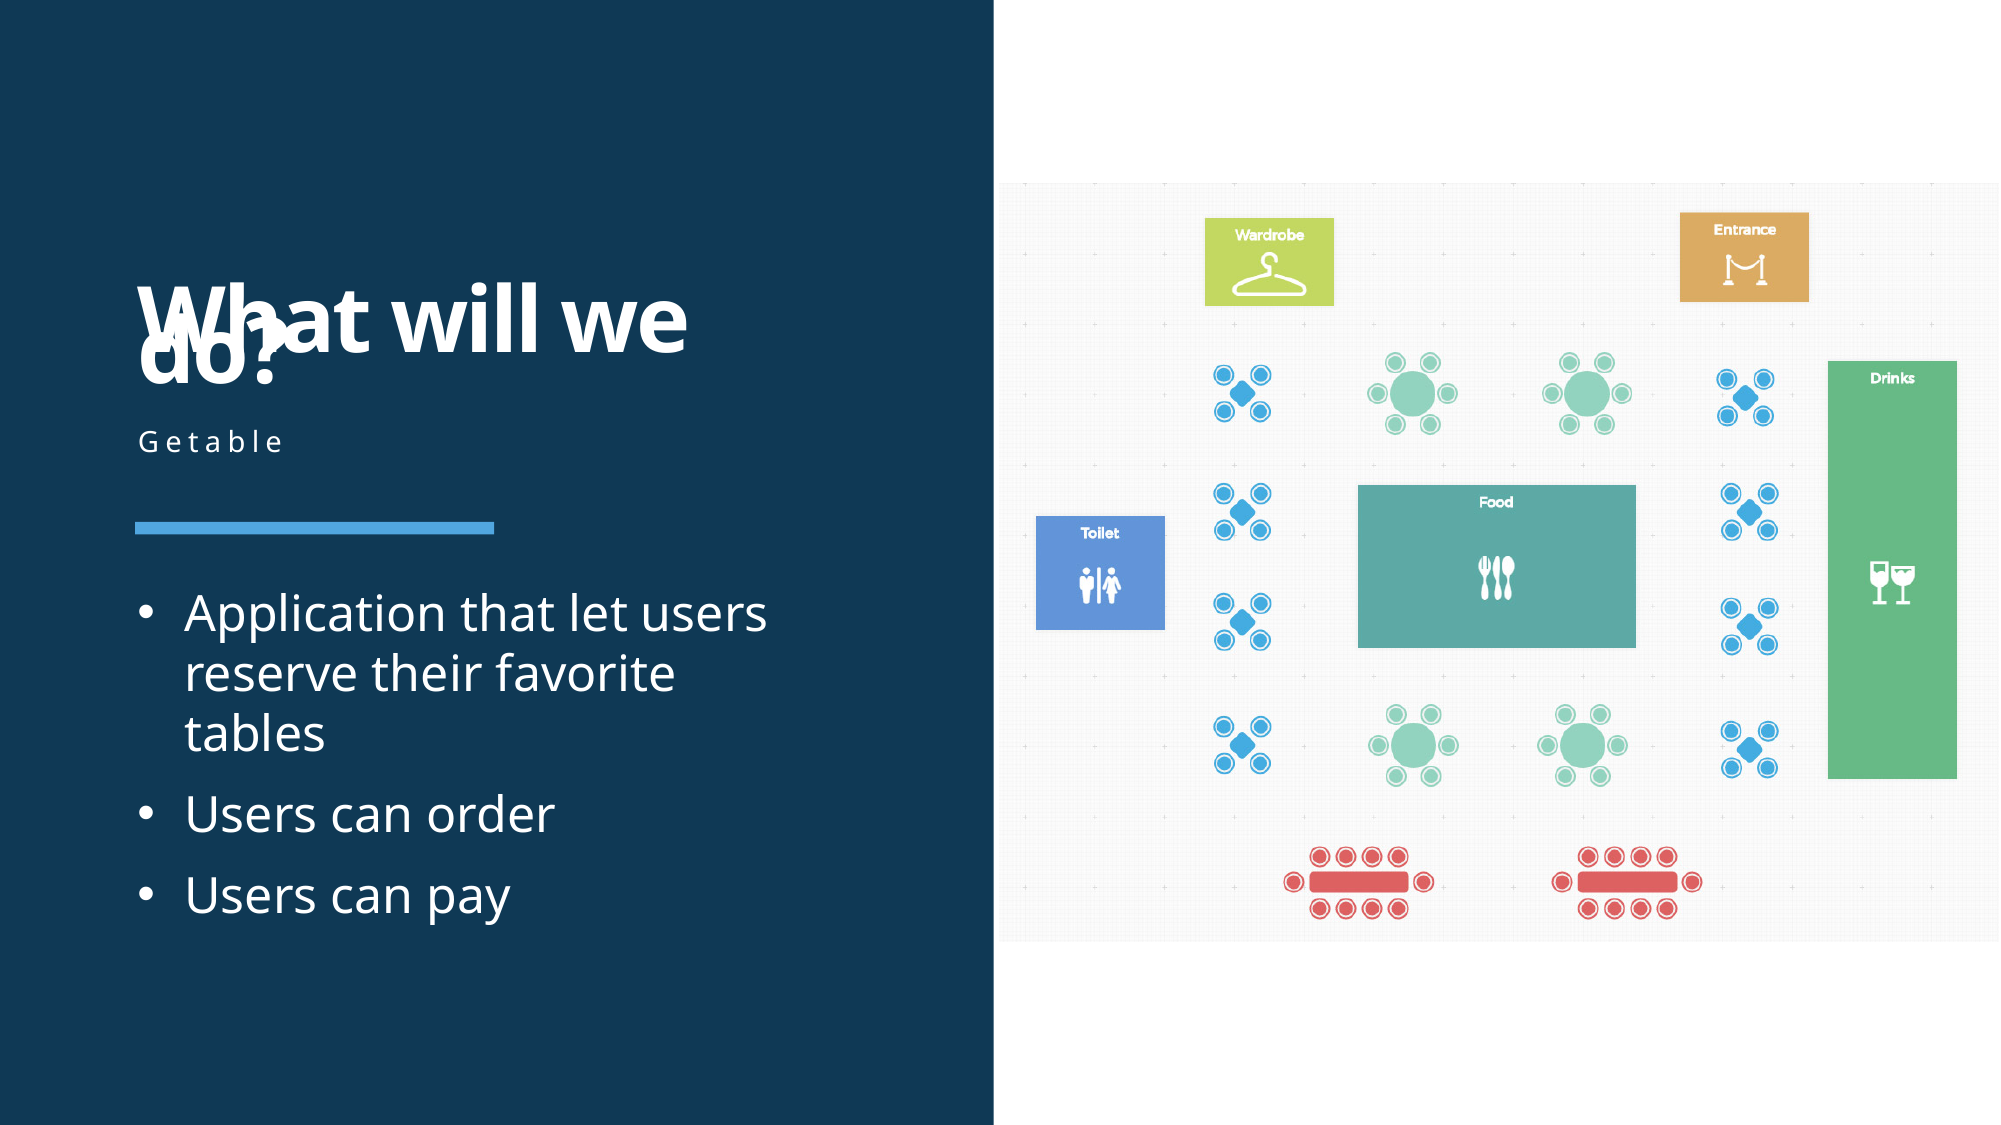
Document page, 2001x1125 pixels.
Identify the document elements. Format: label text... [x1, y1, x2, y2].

list Getable [137, 420, 796, 519]
picture [999, 183, 1999, 942]
list Application that let users reserve their favorite tables Users can order Users can pay [137, 573, 796, 995]
title What will we do? [137, 180, 796, 410]
